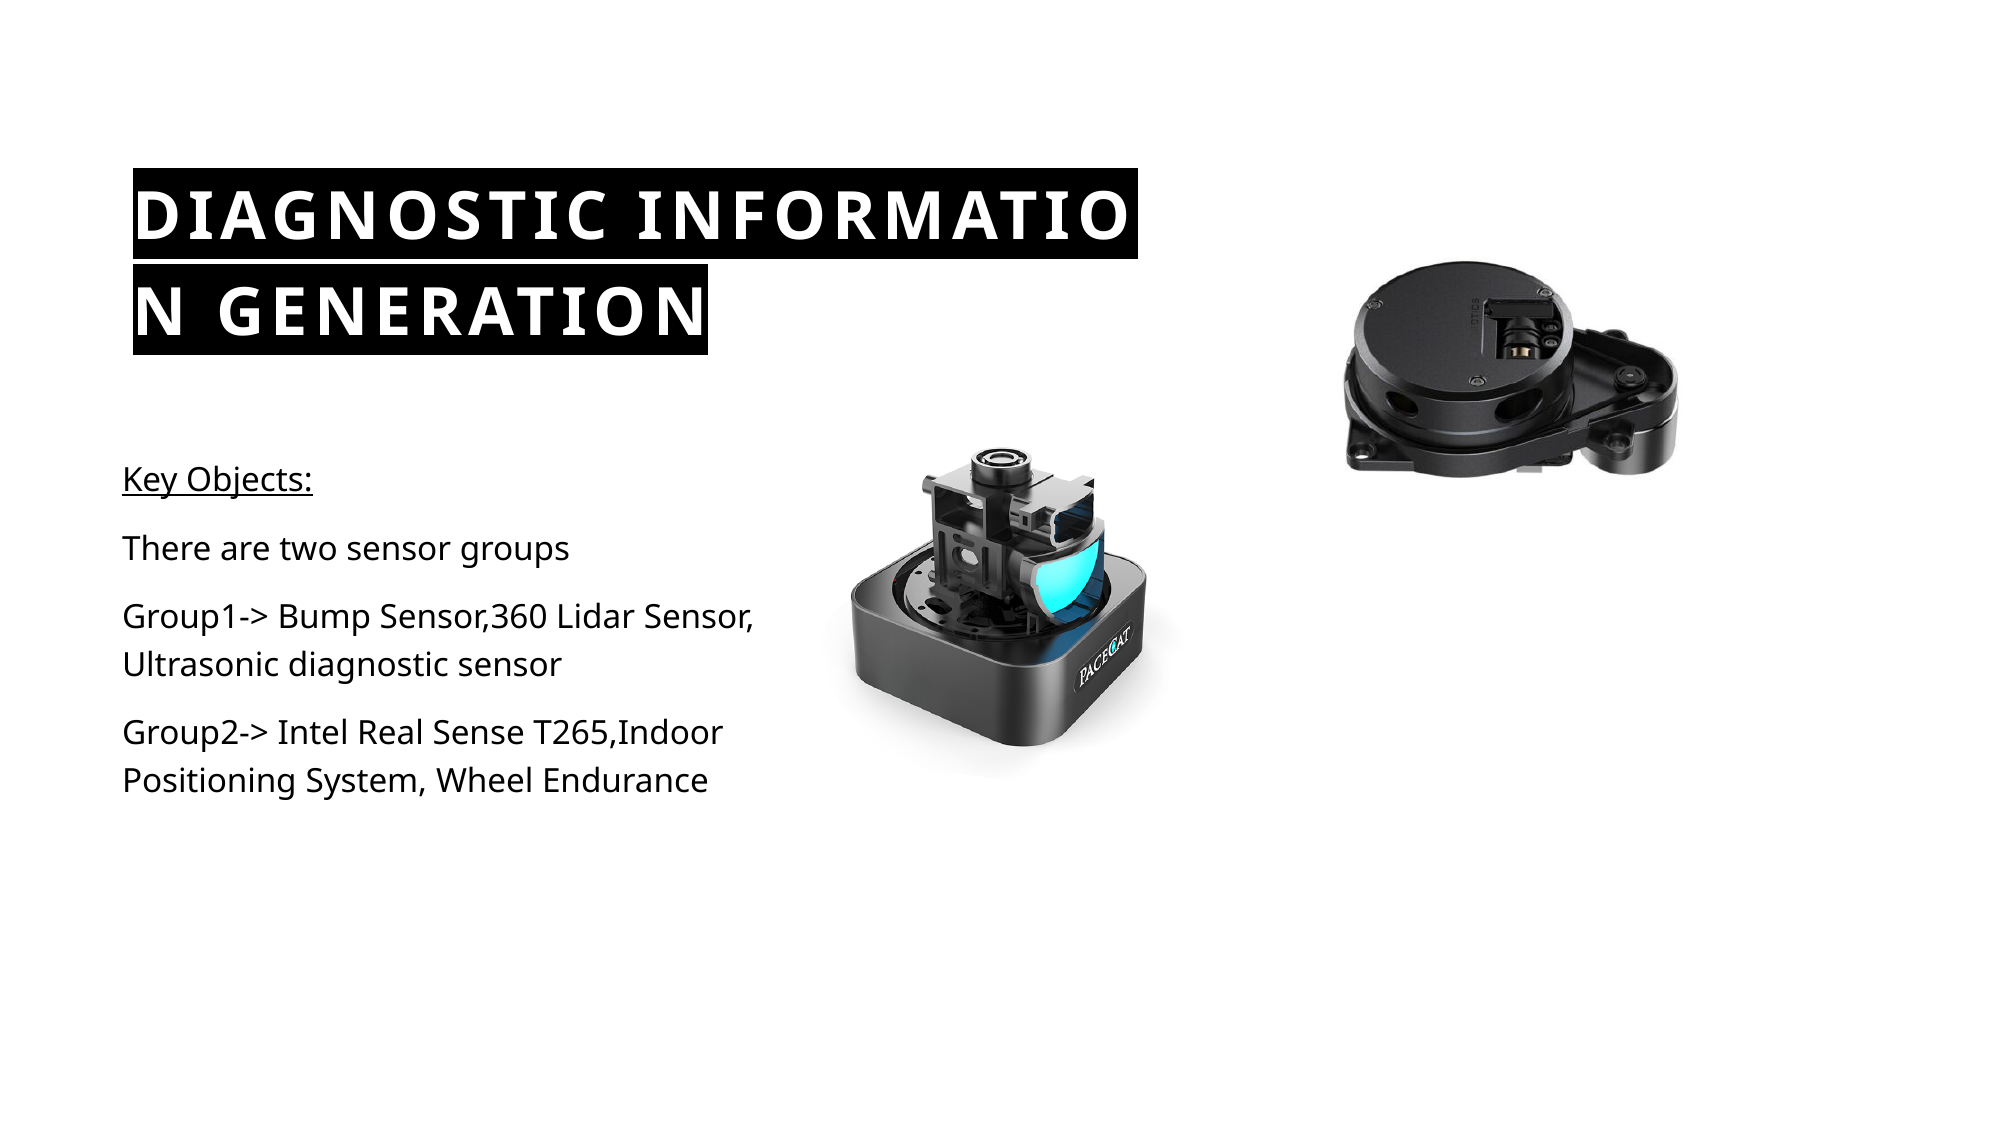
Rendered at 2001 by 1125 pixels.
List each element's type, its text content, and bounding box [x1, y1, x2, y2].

picture [774, 337, 1225, 788]
title DIAGNOSTIC INFORMATION GENERATION [117, 75, 1160, 357]
list Key Objects: There are two sensor groups Group1-> Bump Sensor,360 Lidar Sensor, Ultrasonic diagnostic sensor Group2-> Intel Real Sense T265,Indoor Positioning System, Wheel Endurance [107, 442, 783, 963]
picture [1286, 140, 1737, 591]
